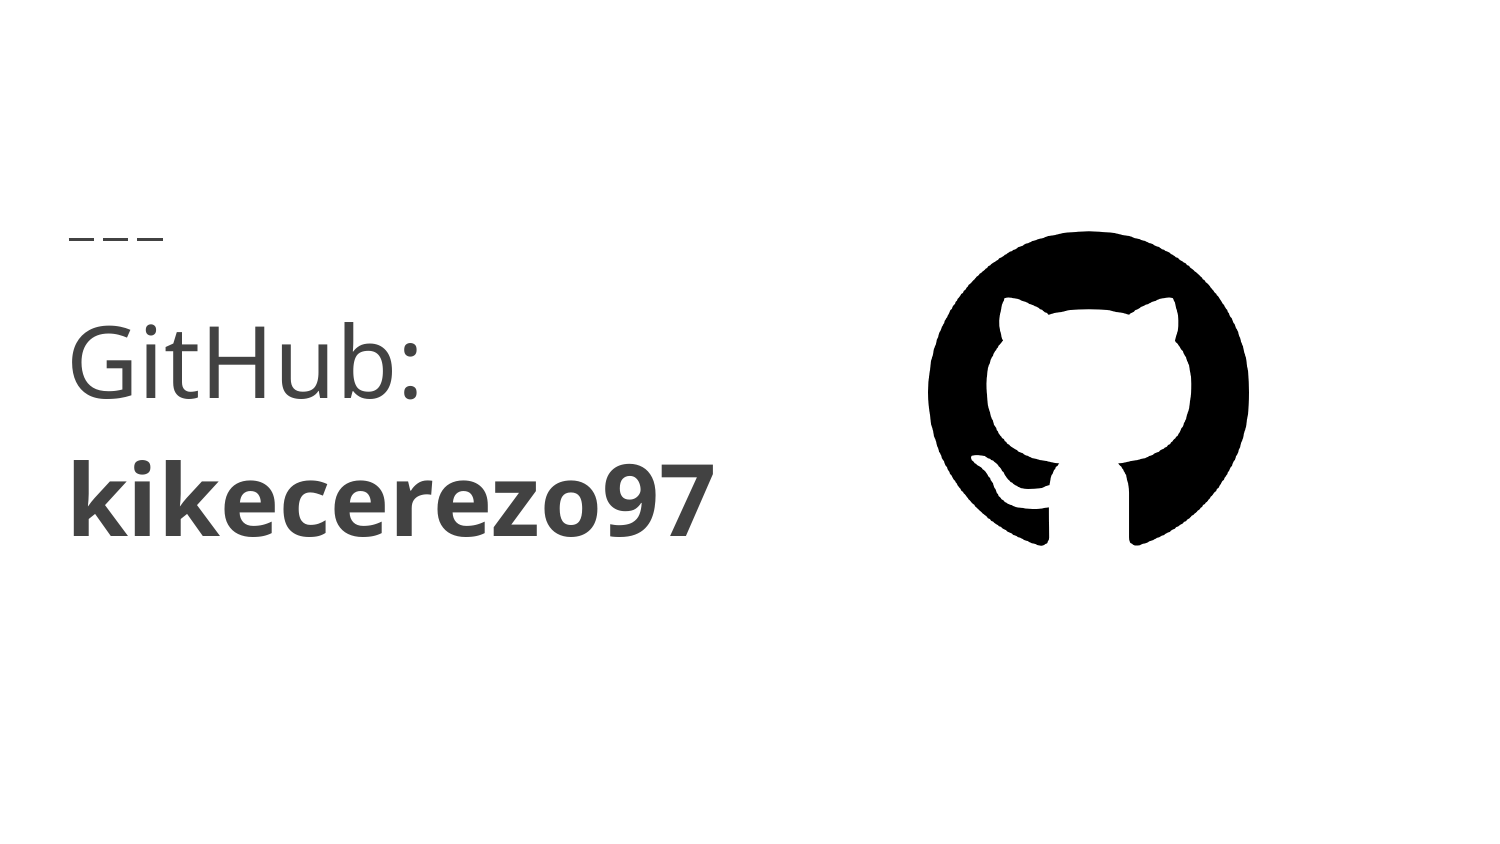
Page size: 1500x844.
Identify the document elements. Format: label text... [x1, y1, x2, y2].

list GitHub: kikecerezo97 [51, 265, 997, 750]
picture [927, 227, 1249, 549]
